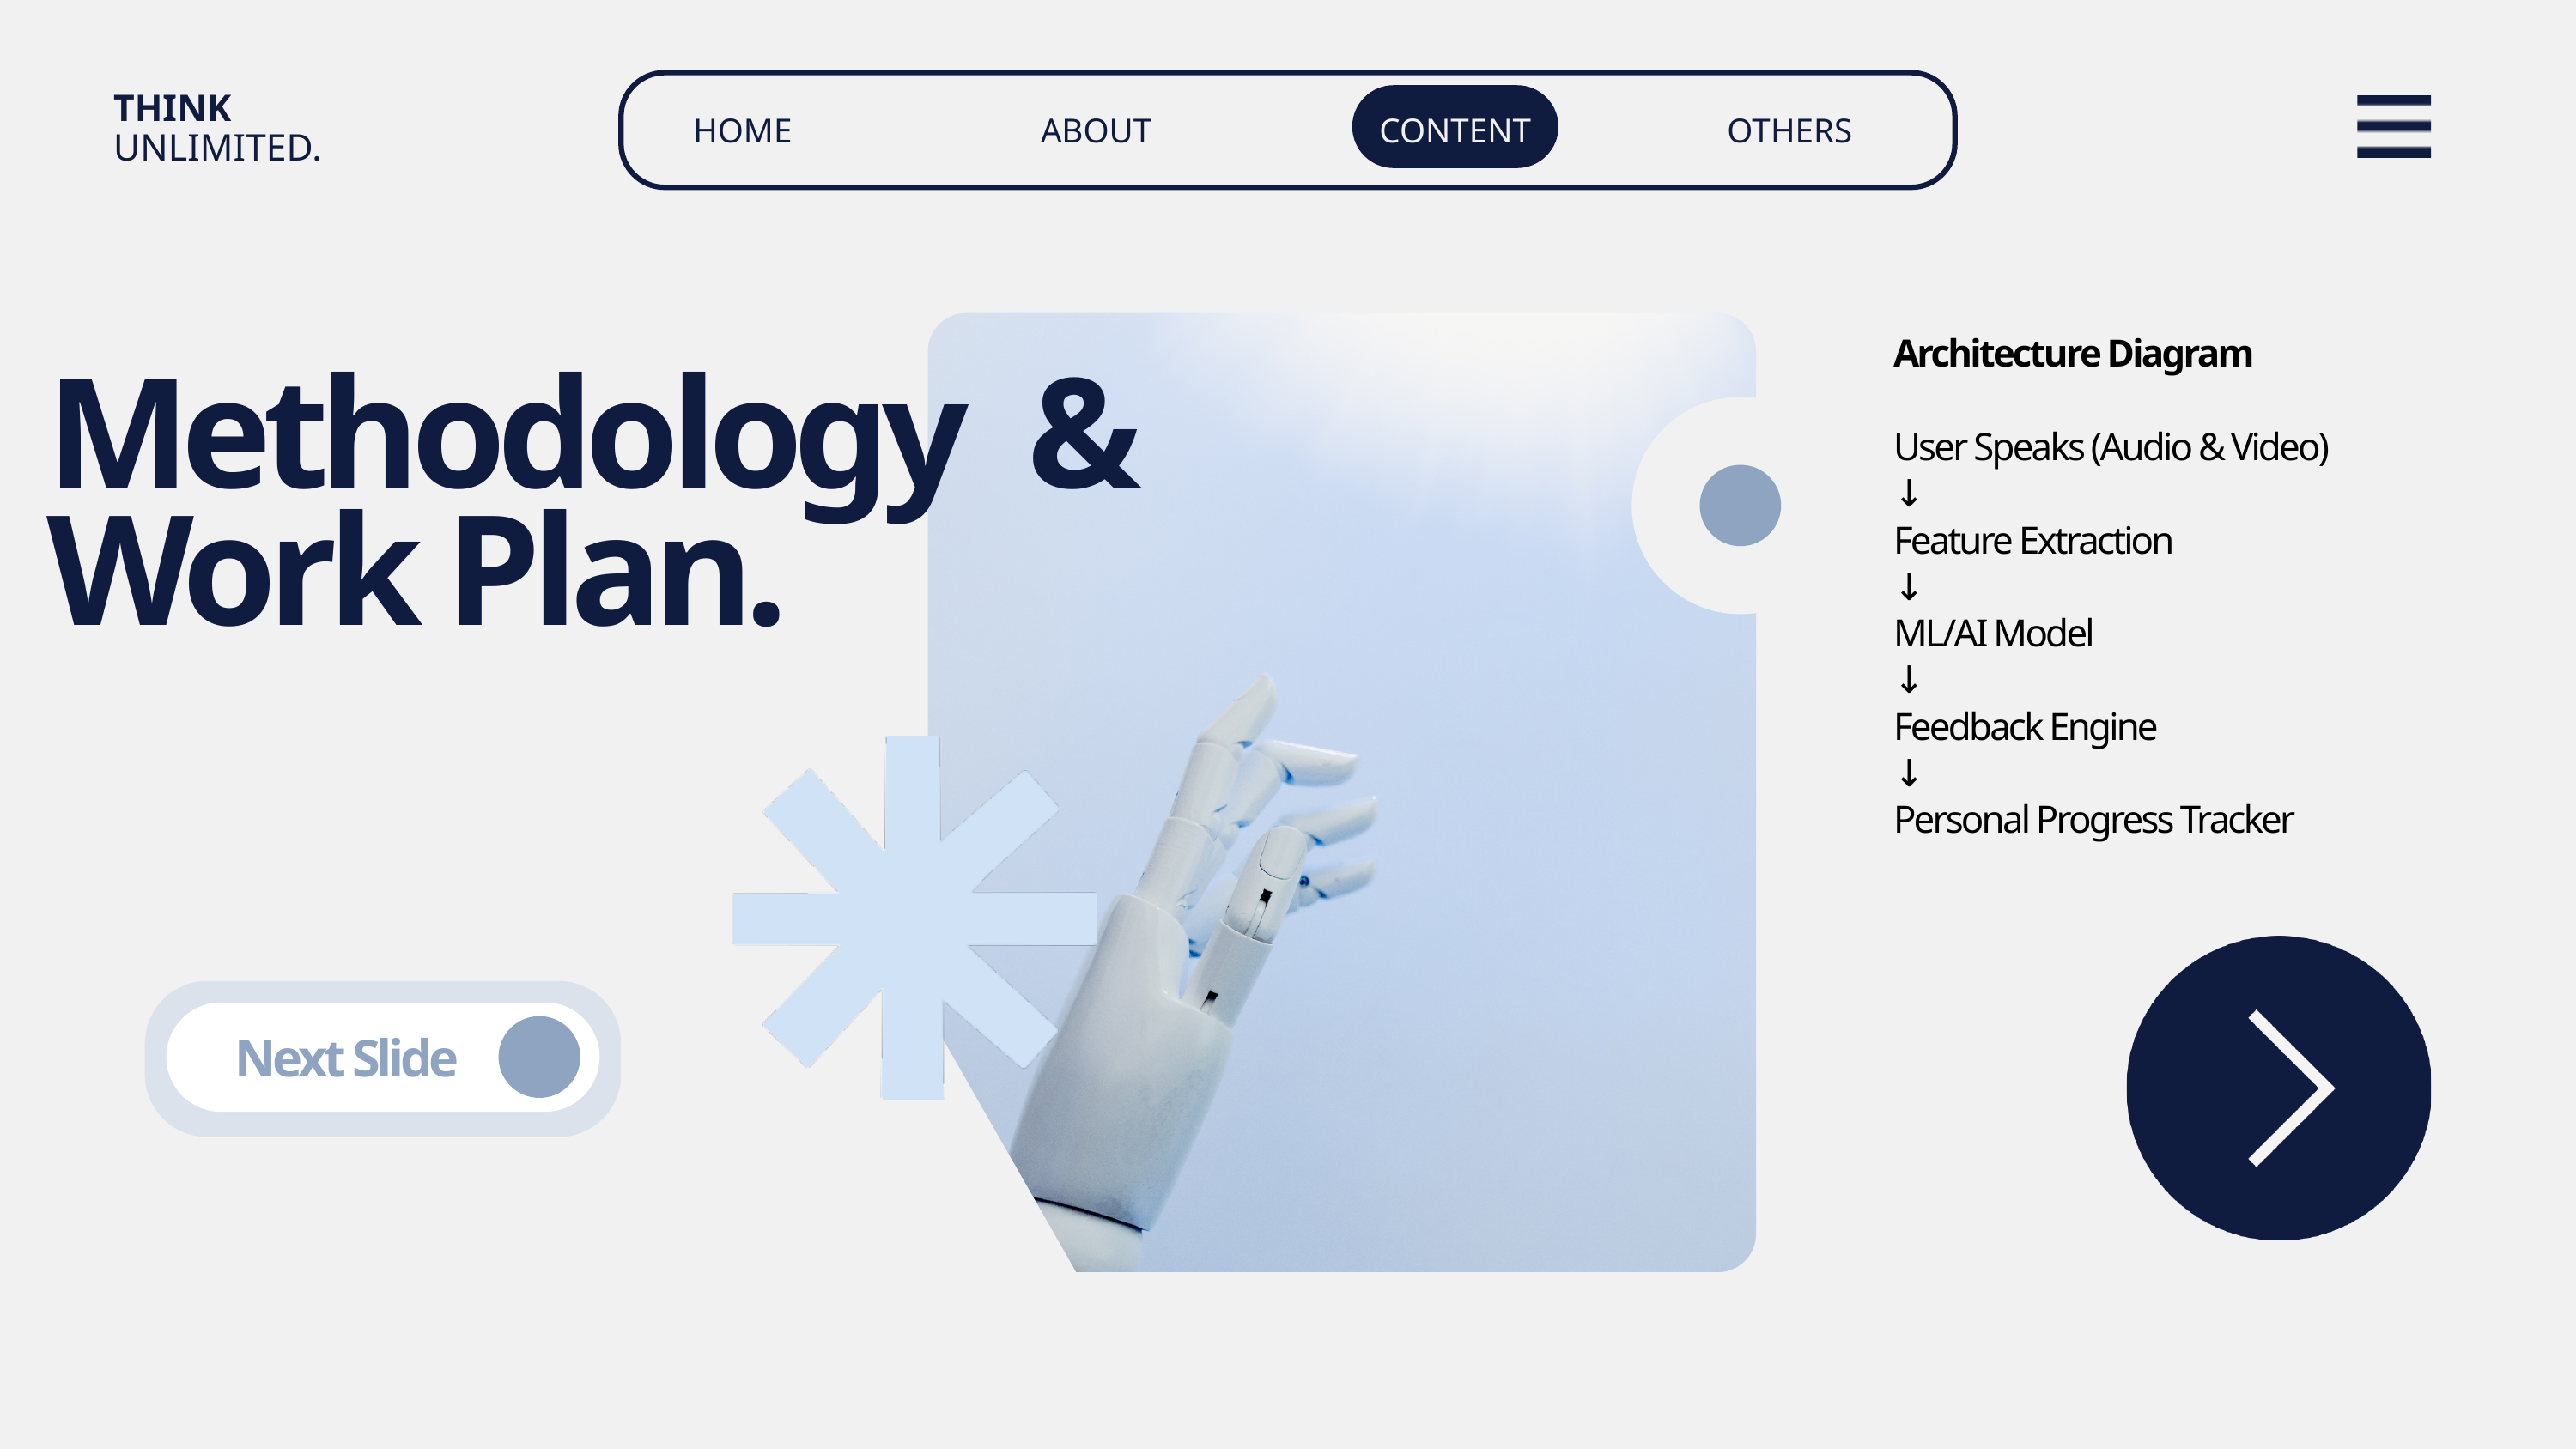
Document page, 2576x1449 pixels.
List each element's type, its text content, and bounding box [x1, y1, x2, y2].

text_box [2357, 95, 2432, 158]
text_box [2126, 936, 2432, 1240]
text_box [927, 312, 1757, 1273]
text_box Methodology & Work Plan. [46, 381, 923, 657]
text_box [144, 980, 622, 1137]
text_box THINK UNLIMITED. [112, 88, 380, 168]
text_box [1631, 397, 1850, 615]
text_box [691, 936, 1077, 1273]
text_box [620, 72, 1955, 188]
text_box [1699, 464, 1782, 547]
text_box Architecture Diagram User Speaks (Audio & Video) ↓ Feature Extraction ↓ ML/AI Model ↓ Feedback Engine ↓ Personal Progress Tracker [1893, 328, 2411, 888]
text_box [166, 1002, 600, 1113]
text_box [732, 736, 923, 934]
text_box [498, 1016, 581, 1099]
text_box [1352, 84, 1559, 169]
